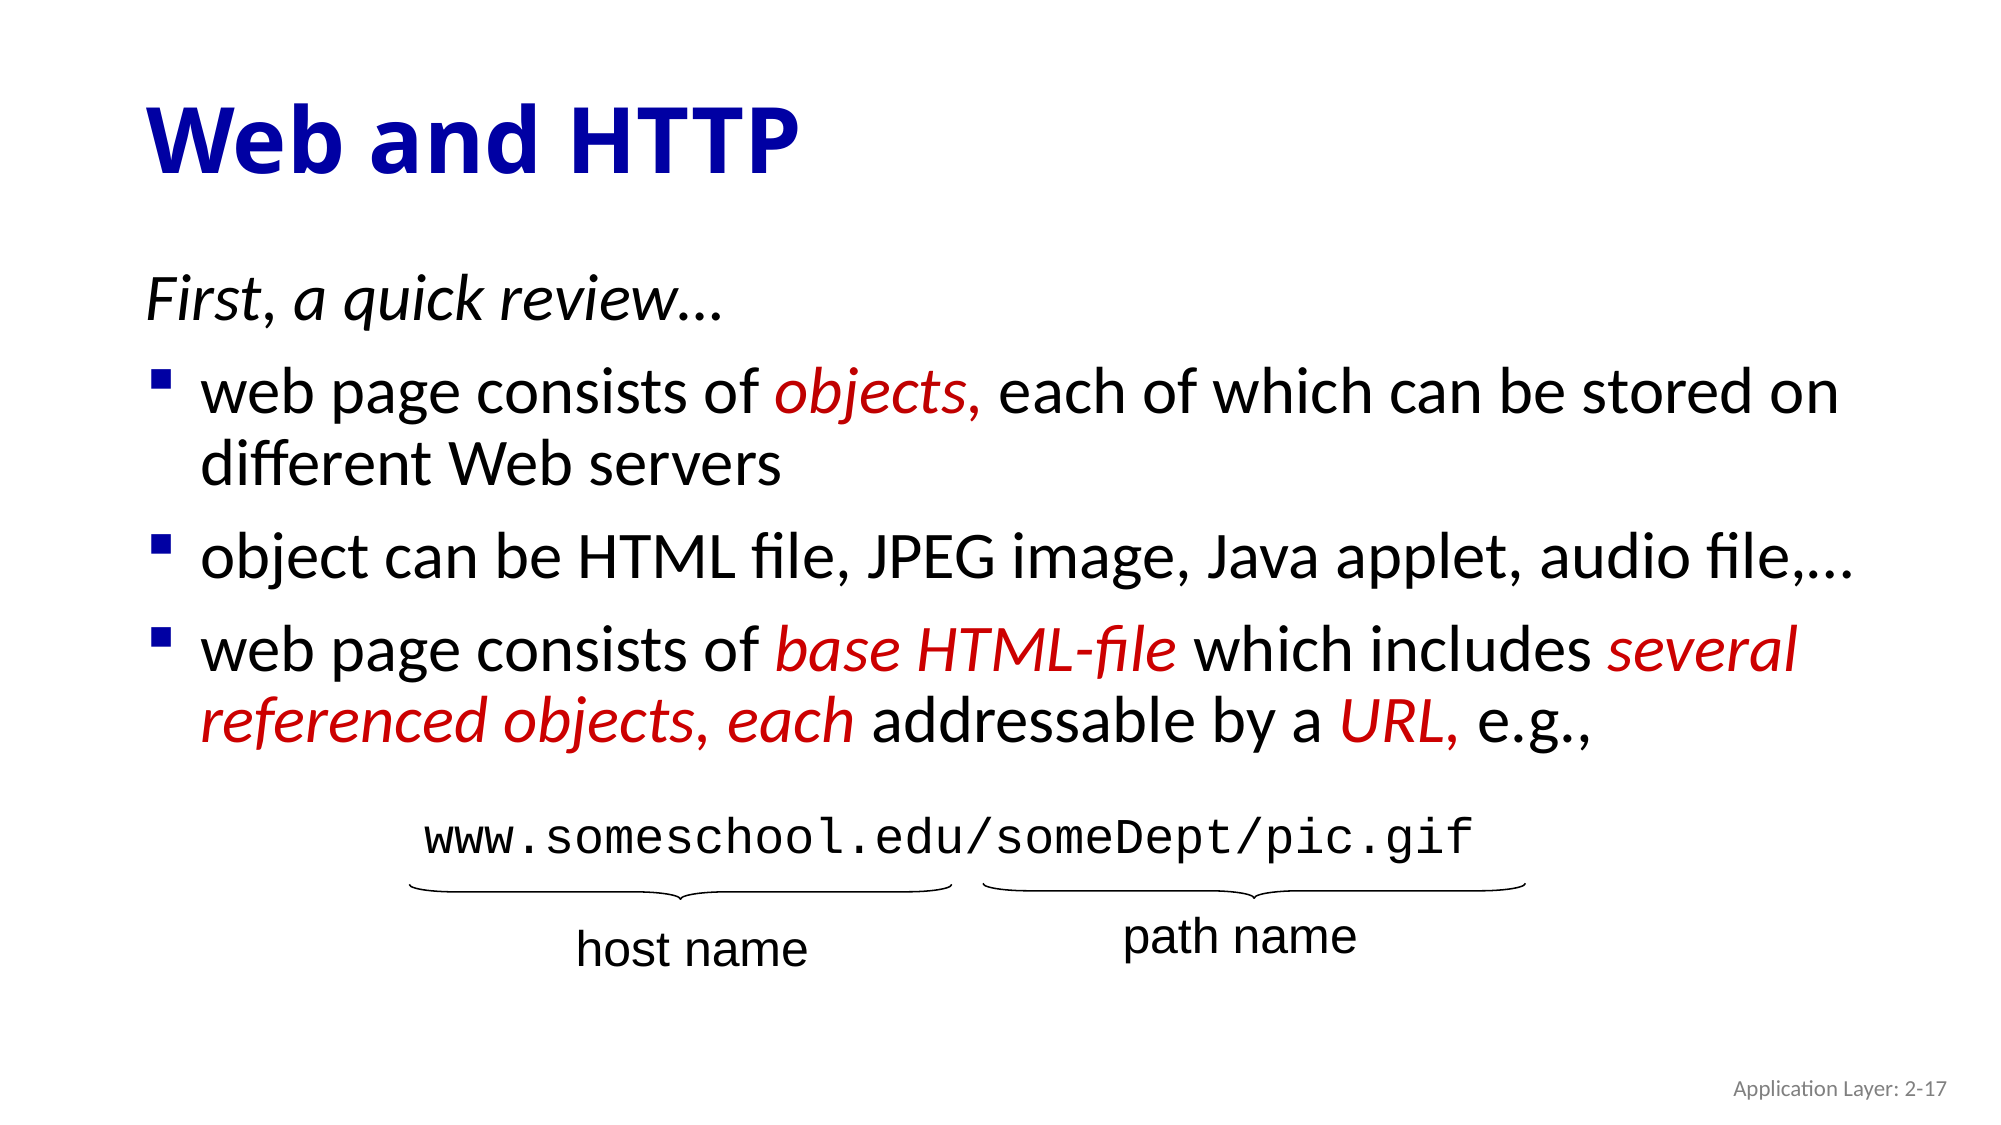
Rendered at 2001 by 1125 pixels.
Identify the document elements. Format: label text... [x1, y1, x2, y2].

slide_number Application Layer: 2-17 [1512, 1056, 1963, 1117]
title Web and HTTP [131, 70, 1856, 218]
text_box First, a quick review… web page consists of objects, each of which can be stored on different Web servers object can be HTML file, JPEG image, Java applet, audio file,… web page consists of base HTML-file which includes several referenced objects, each addressable by a URL, e.g., [109, 255, 1878, 1019]
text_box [404, 796, 1526, 984]
